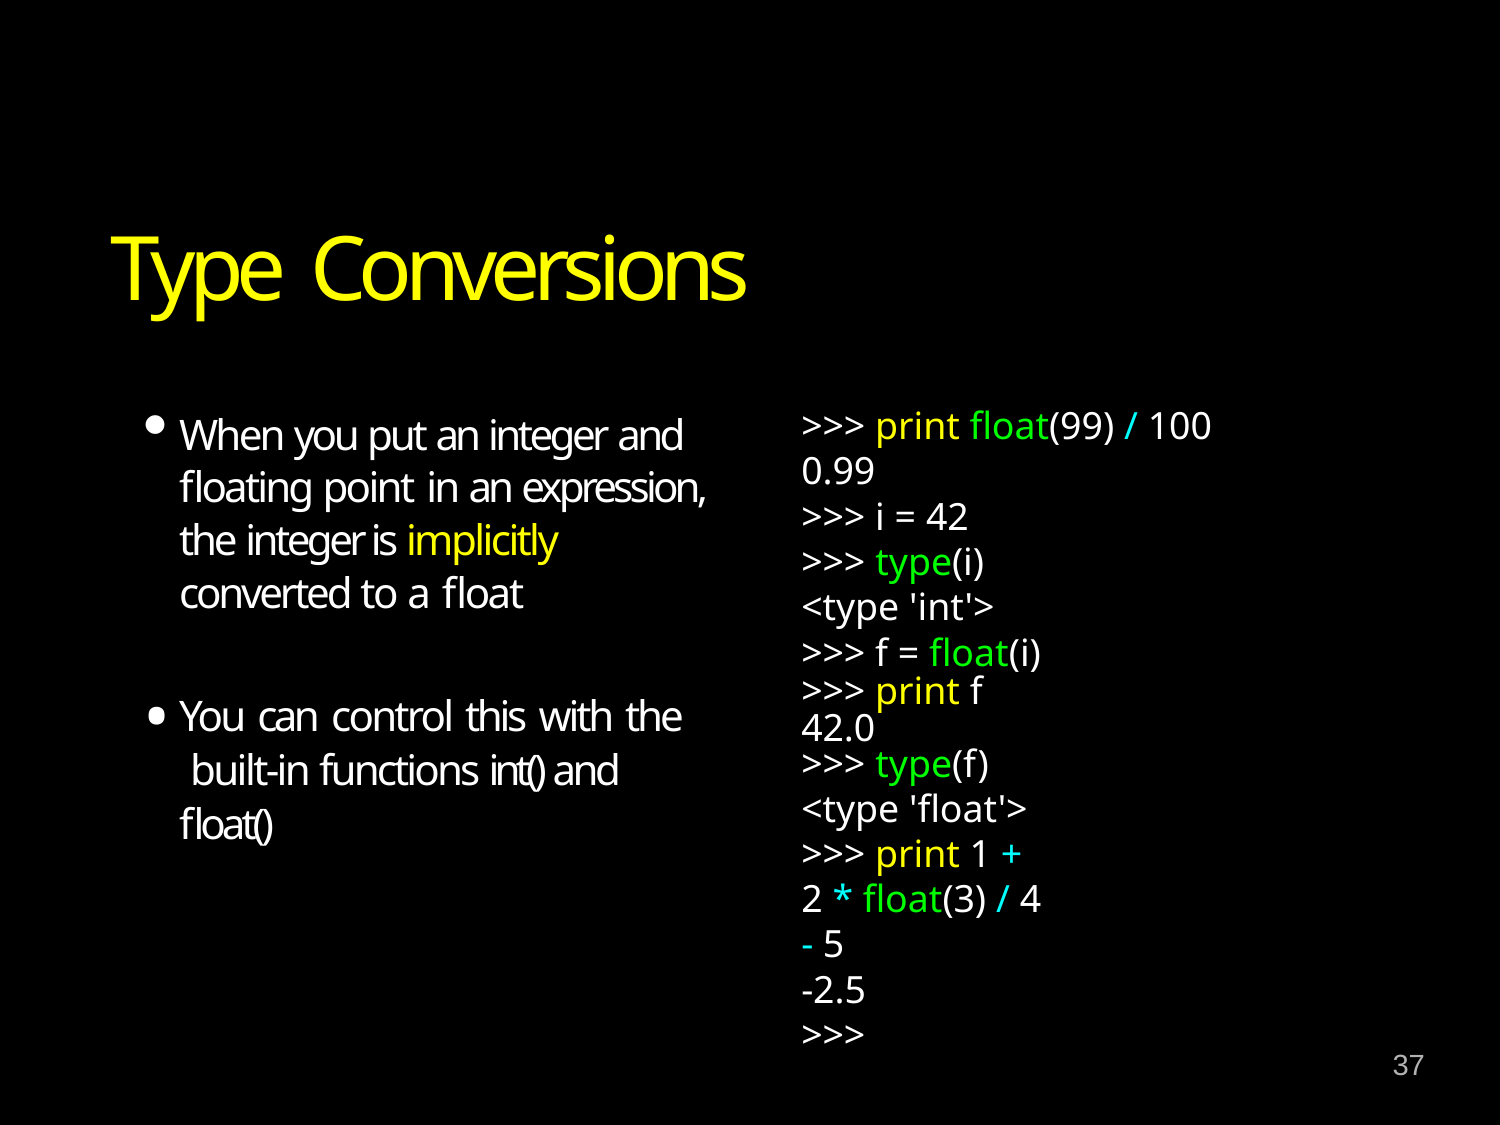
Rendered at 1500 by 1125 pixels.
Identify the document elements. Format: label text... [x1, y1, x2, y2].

text_box When you put an integer and floating point in an expression, the integer is implicitly converted to a float You can control this with the built-in functions int() and float() [142, 400, 724, 848]
slide_number 37 [1080, 1046, 1425, 1092]
title Type Conversions [108, 210, 783, 400]
list >>> print float(99) / 100 0.99 >>> i = 42 >>> type(i) <type 'int'> >>> f = float(i) >>> print f 42.0 >>> type(f) <type 'float'> >>> print 1 + 2 * float(3) / 4 - 5 -2.5 >>> [800, 400, 1463, 1056]
